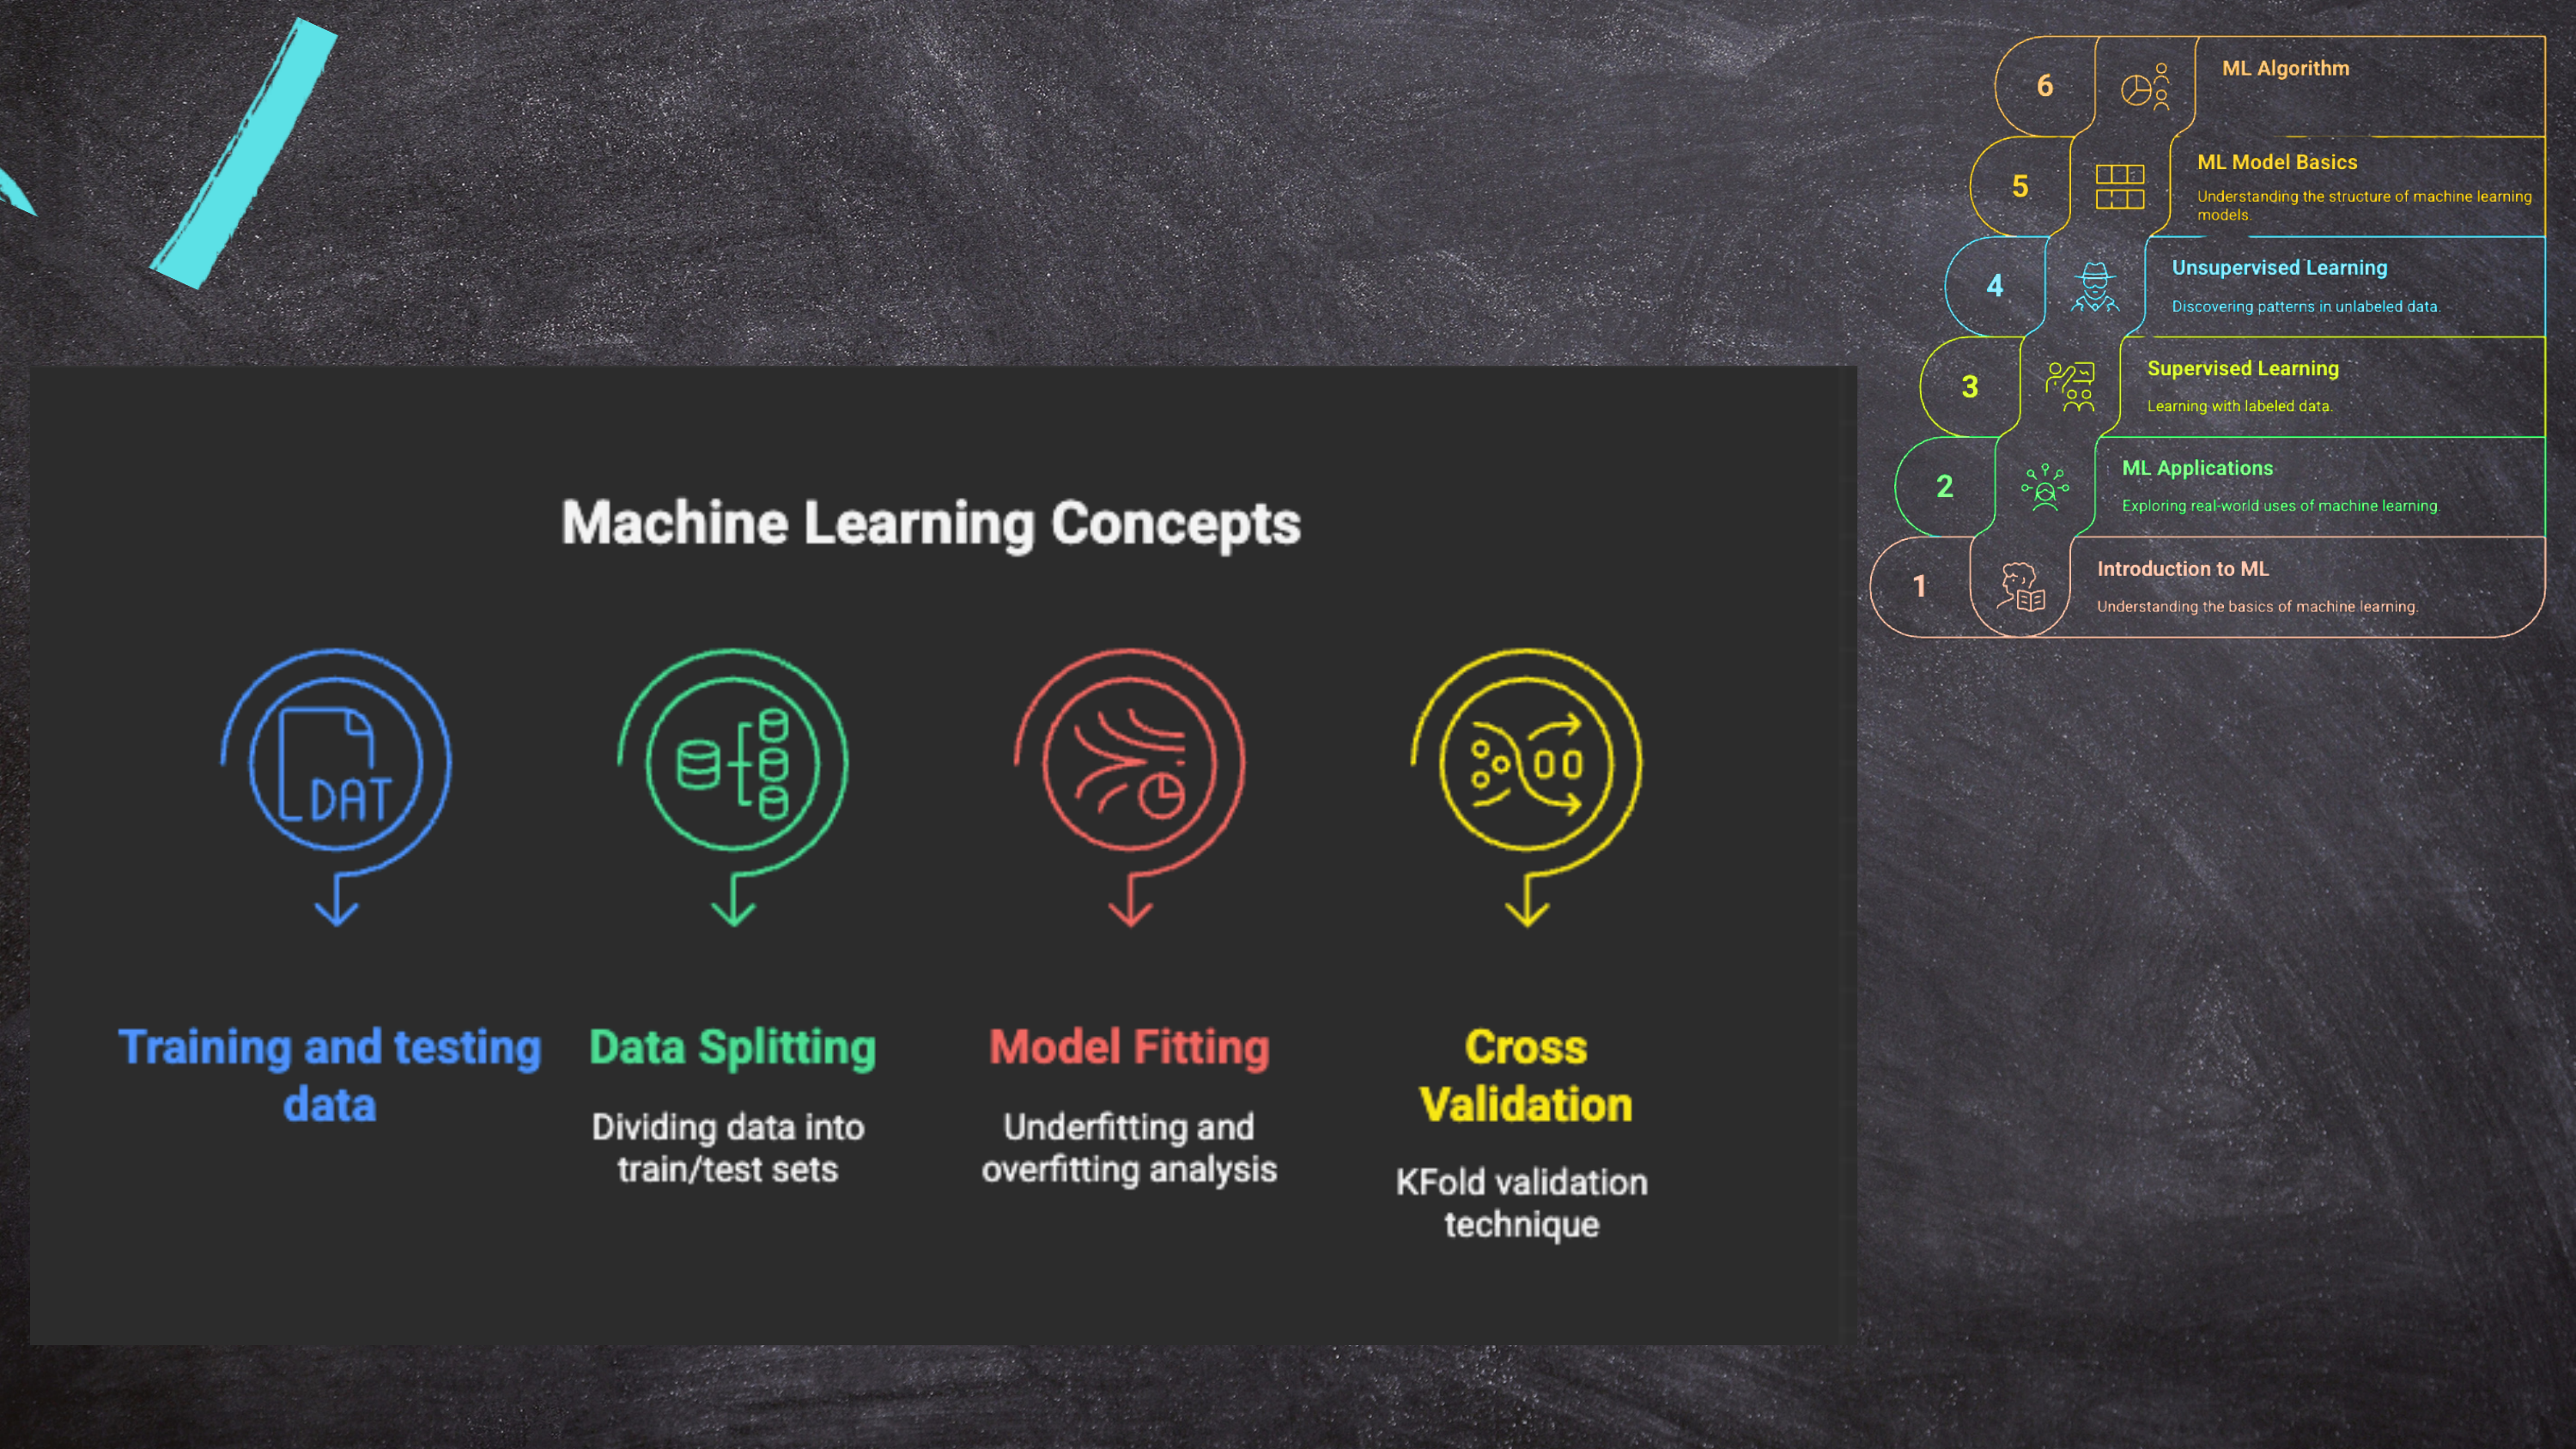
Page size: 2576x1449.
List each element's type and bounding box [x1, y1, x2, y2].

text_box [29, 366, 1858, 1345]
text_box [1857, 0, 2562, 678]
text_box [0, 0, 513, 366]
text_box [0, 0, 2576, 1449]
